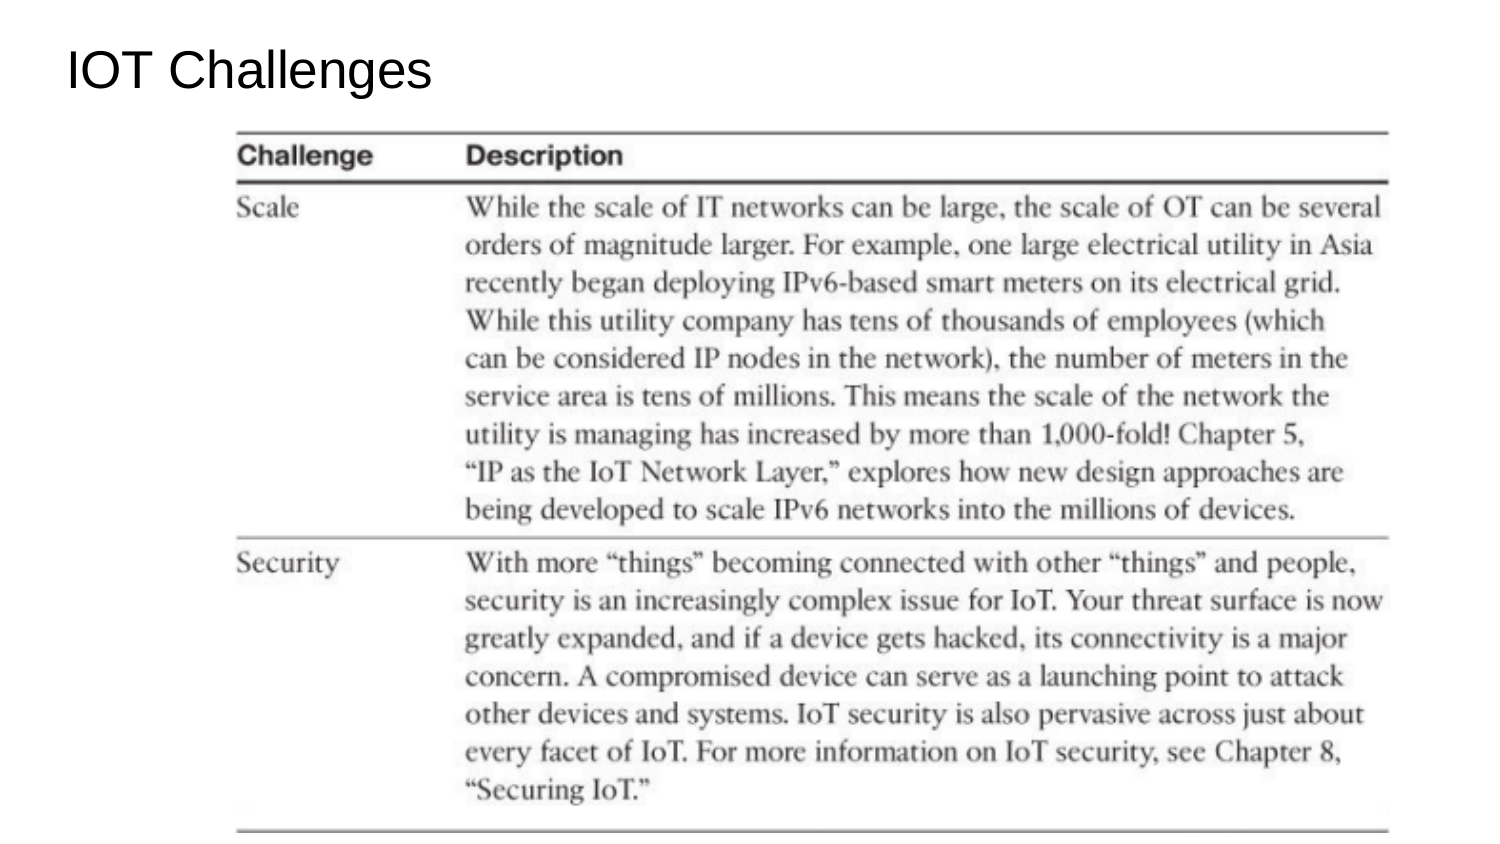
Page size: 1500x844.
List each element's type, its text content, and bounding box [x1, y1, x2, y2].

title IOT Challenges [51, 20, 1449, 115]
picture [214, 114, 1432, 833]
